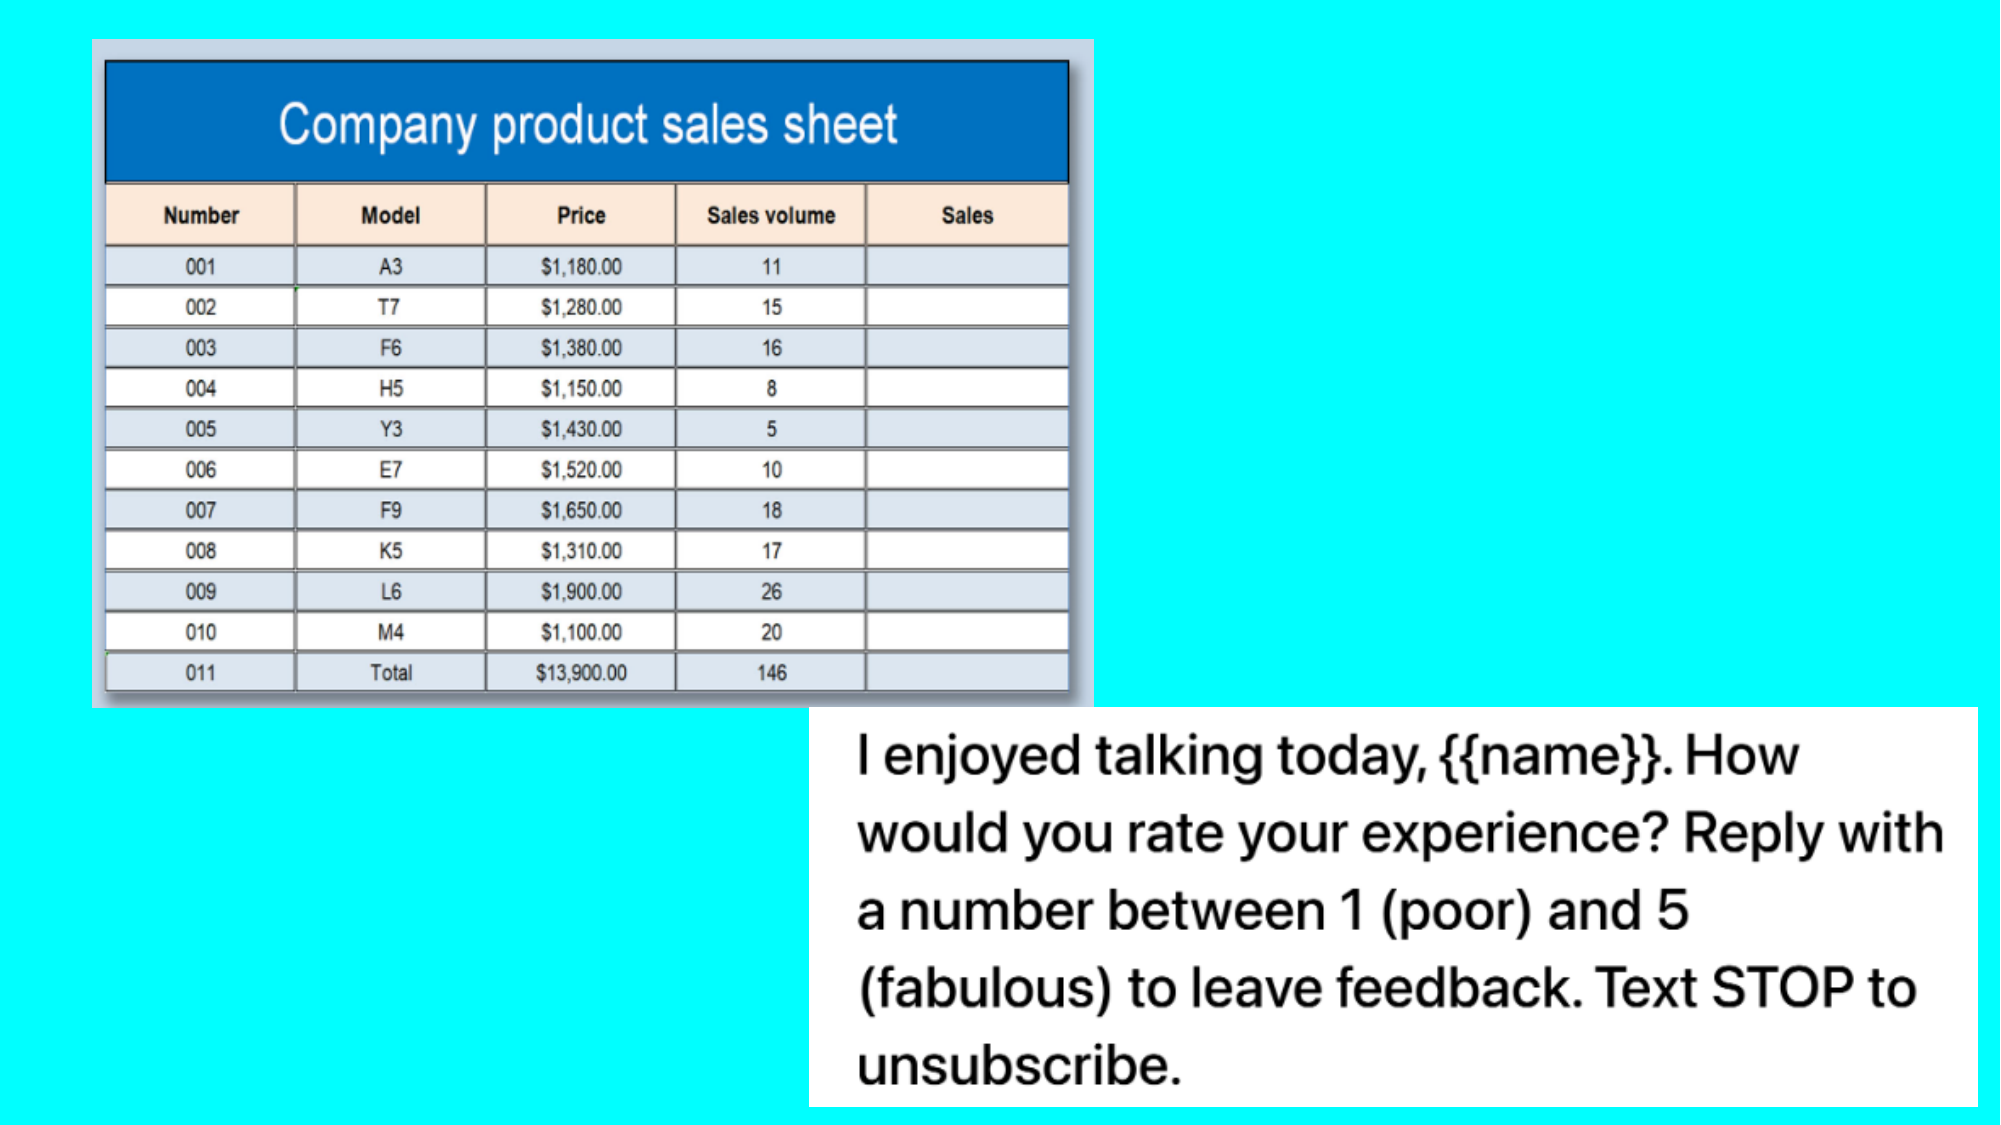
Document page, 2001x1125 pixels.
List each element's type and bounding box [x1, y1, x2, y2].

list [92, 39, 1094, 708]
picture [809, 707, 1978, 1107]
